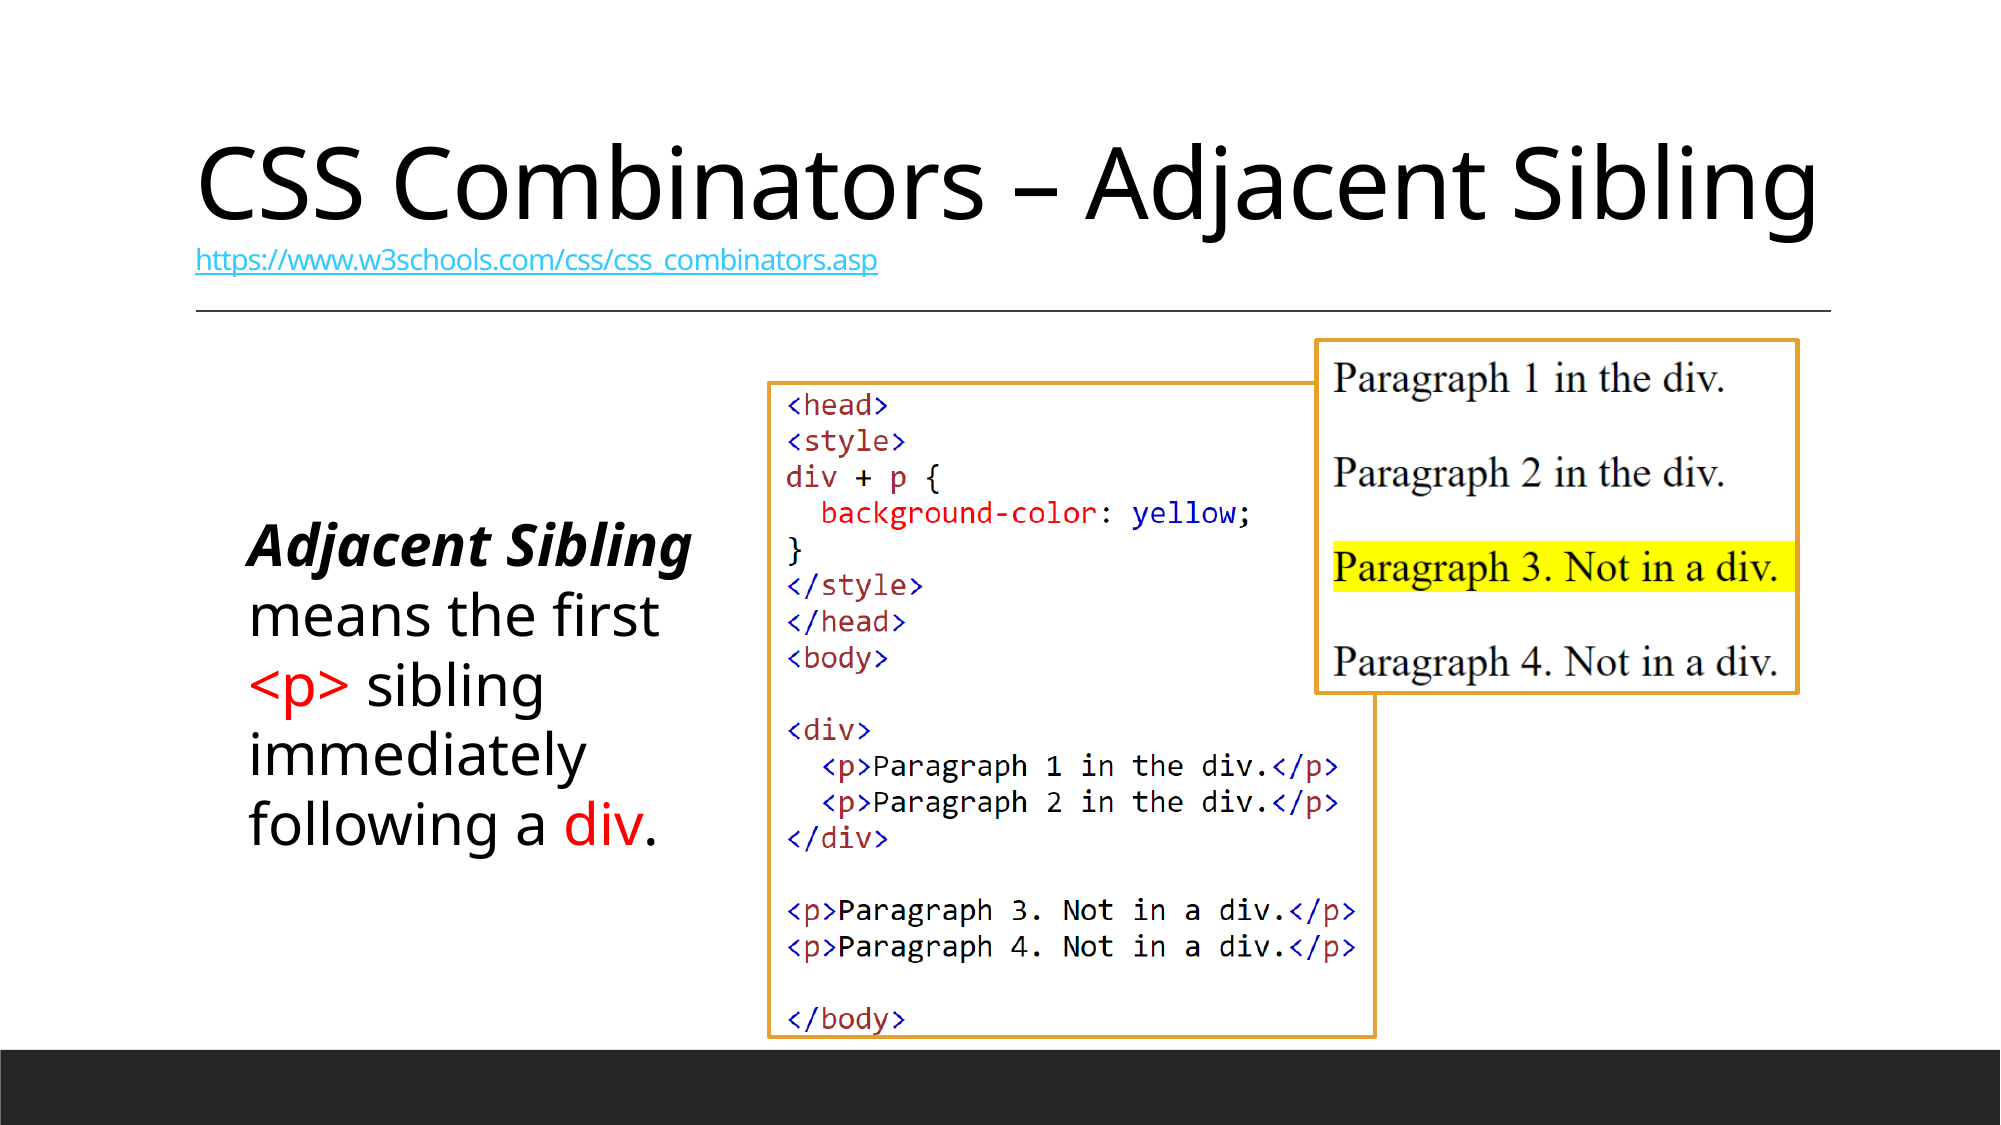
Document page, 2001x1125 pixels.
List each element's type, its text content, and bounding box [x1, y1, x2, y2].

title CSS Combinators – Adjacent Sibling https://www.w3schools.com/css/css_combinators.asp [179, 47, 1976, 285]
picture [770, 341, 1796, 1036]
text_box Adjacent Sibling means the first <p> sibling immediately following a div. [233, 313, 761, 1053]
